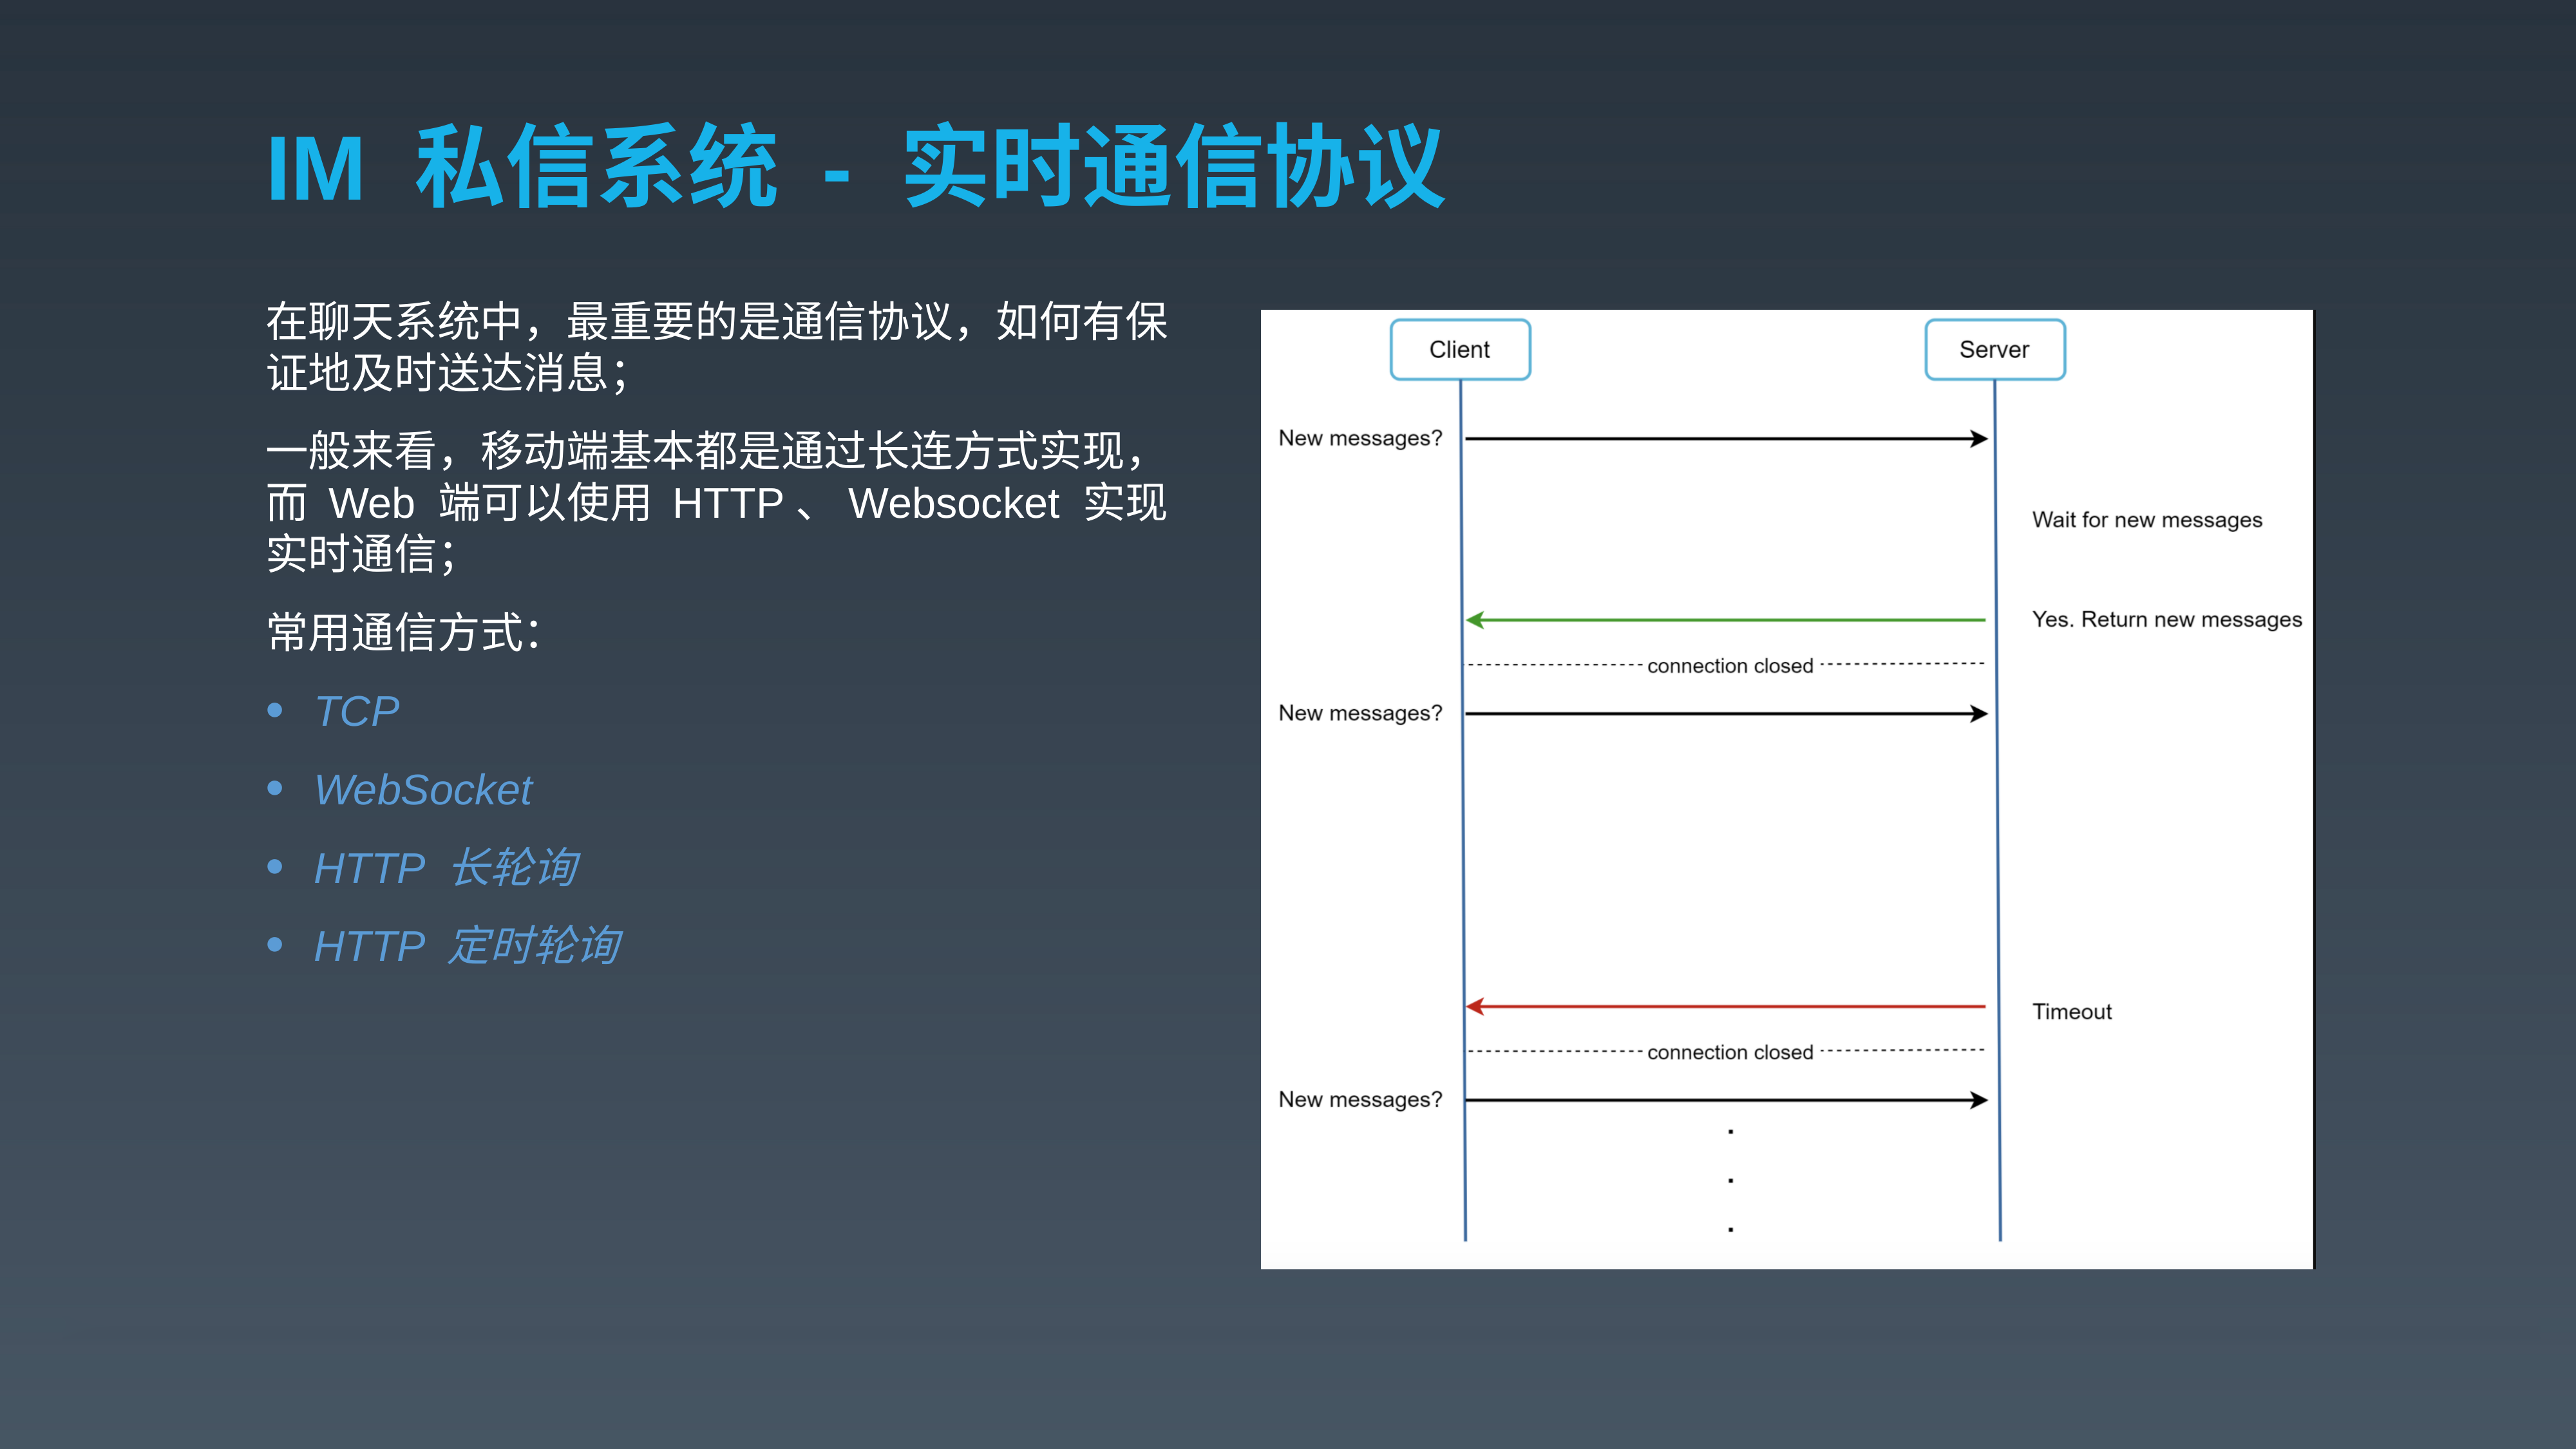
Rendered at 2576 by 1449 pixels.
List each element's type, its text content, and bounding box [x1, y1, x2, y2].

title IM 私信系统 - 实时通信协议 [260, 103, 2316, 243]
picture [0, 0, 2576, 1449]
list 在聊天系统中，最重要的是通信协议，如何有保证地及时送达消息； 一般来看，移动端基本都是通过长连方式实现，而 Web 端可以使用 HTTP、Websocket 实现实时通信； 常用通信方式： TCP WebSocket HTTP 长轮询 HTTP 定时轮询 [260, 288, 1197, 1384]
